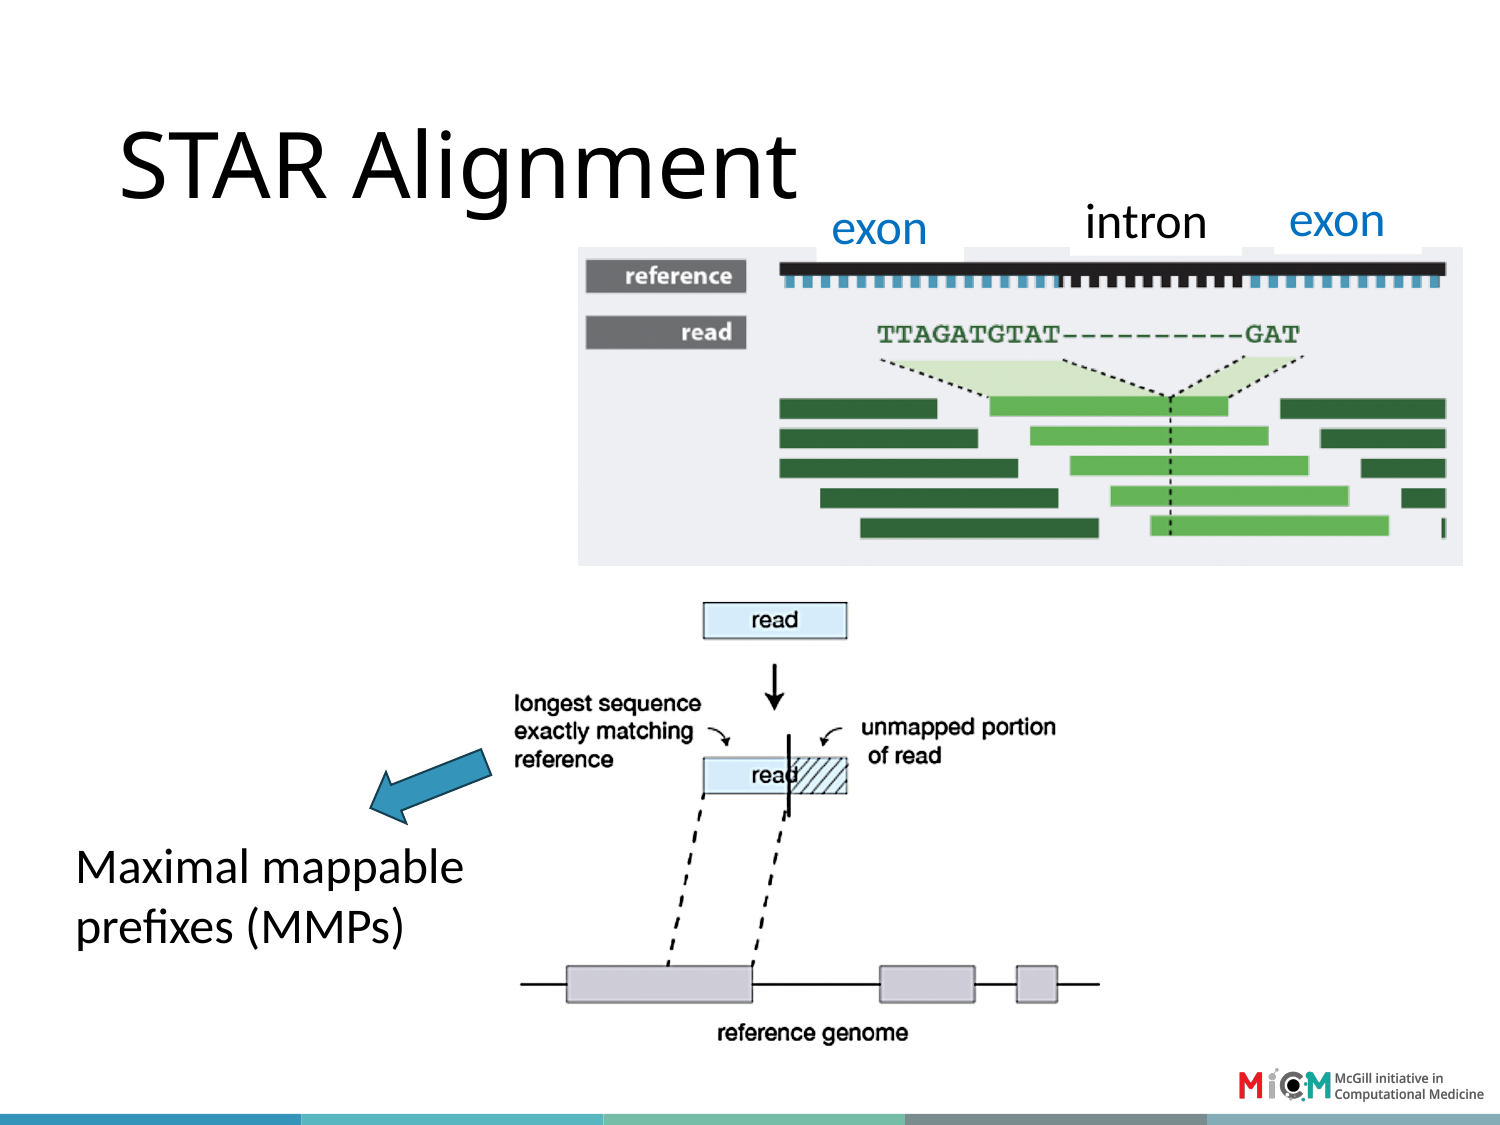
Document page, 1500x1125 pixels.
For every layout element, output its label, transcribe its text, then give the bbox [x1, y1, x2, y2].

picture [1211, 1051, 1500, 1122]
picture [496, 587, 1124, 1065]
text_box intron [1070, 180, 1243, 247]
text_box exon [1274, 179, 1422, 247]
title STAR Alignment [103, 59, 1397, 278]
text_box exon [816, 186, 965, 247]
picture [578, 247, 1463, 566]
text_box Maximal mappable prefixes (MMPs) [60, 826, 496, 961]
text_box [369, 747, 493, 826]
